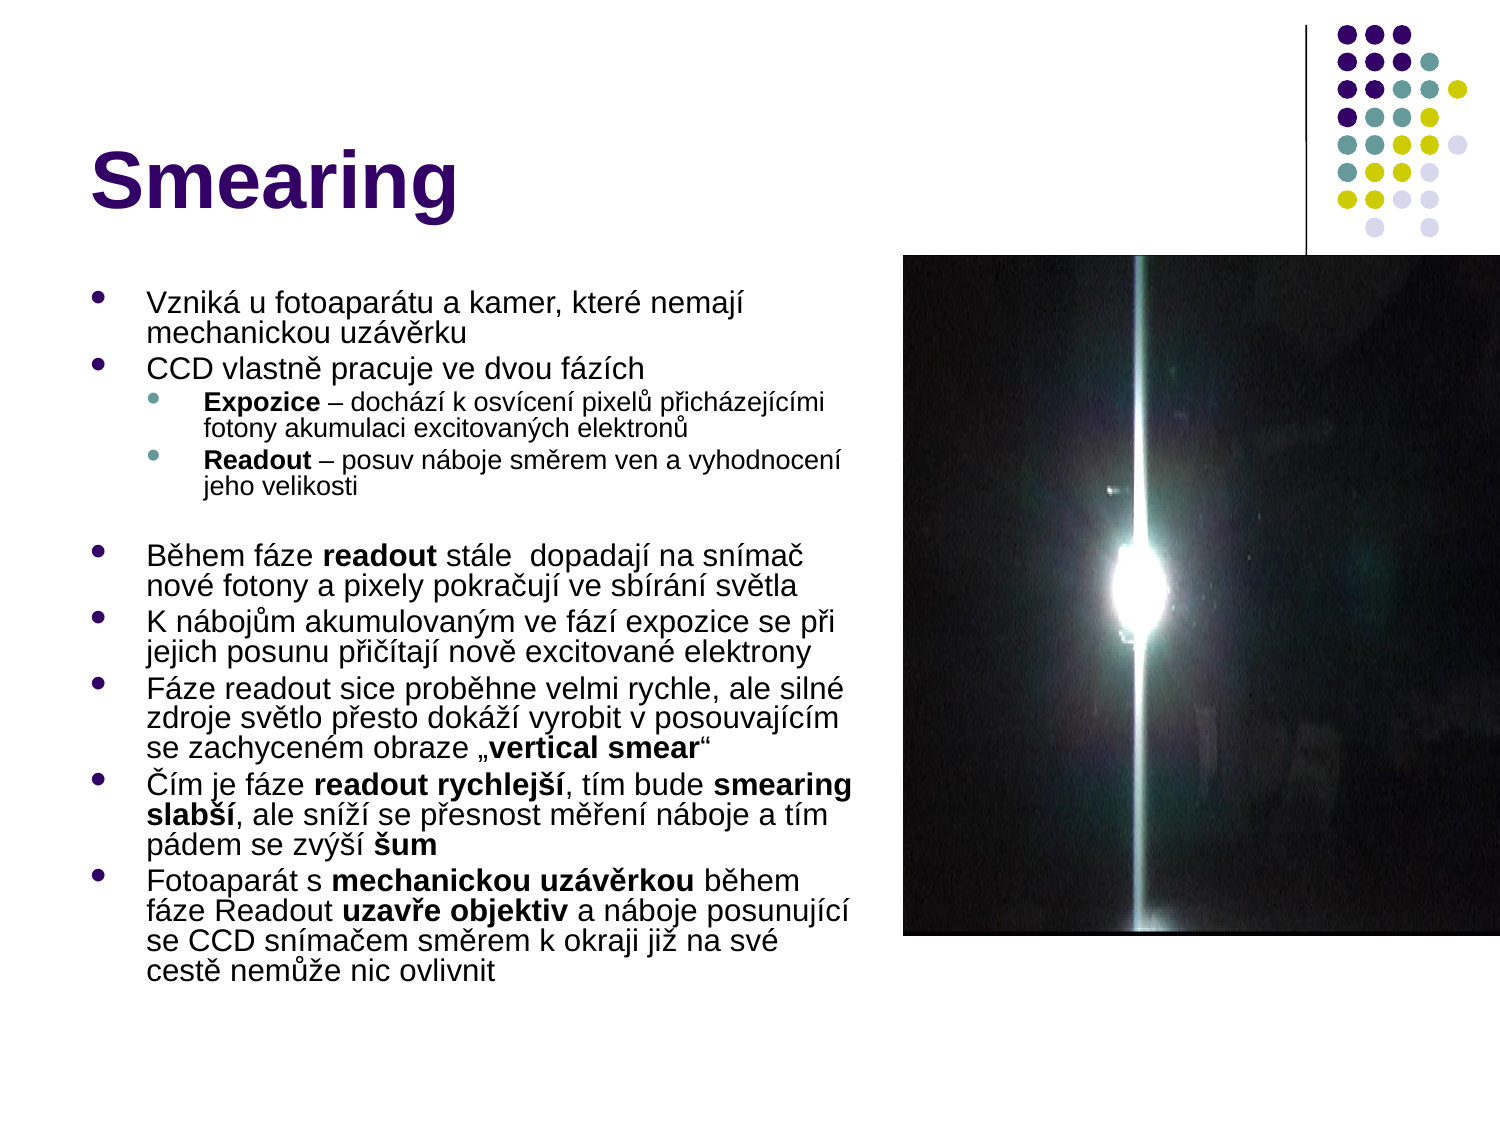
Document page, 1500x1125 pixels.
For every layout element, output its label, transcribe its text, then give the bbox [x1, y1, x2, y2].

picture [903, 255, 1500, 936]
list Vzniká u fotoaparátu a kamer, které nemají mechanickou uzávěrku CCD vlastně pracuje ve dvou fázích Expozice – dochází k osvícení pixelů přicházejícími fotony akumulaci excitovaných elektronů Readout – posuv náboje směrem ven a vyhodnocení jeho velikosti Během fáze readout stále dopadají na snímač nové fotony a pixely pokračují ve sbírání světla K nábojům akumulovaným ve fází expozice se při jejich posunu přičítají nově excitované elektrony Fáze readout sice proběhne velmi rychle, ale silné zdroje světlo přesto dokáží vyrobit v posouvajícím se zachyceném obraze „vertical smear“ Čím je fáze readout rychlejší, tím bude smearing slabší, ale sníží se přesnost měření náboje a tím pádem se zvýší šum Fotoaparát s mechanickou uzávěrkou během fáze Readout uzavře objektiv a náboje posunující se CCD snímačem směrem k okraji již na své cestě nemůže nic ovlivnit [74, 281, 869, 1036]
title Smearing [74, 19, 1313, 233]
